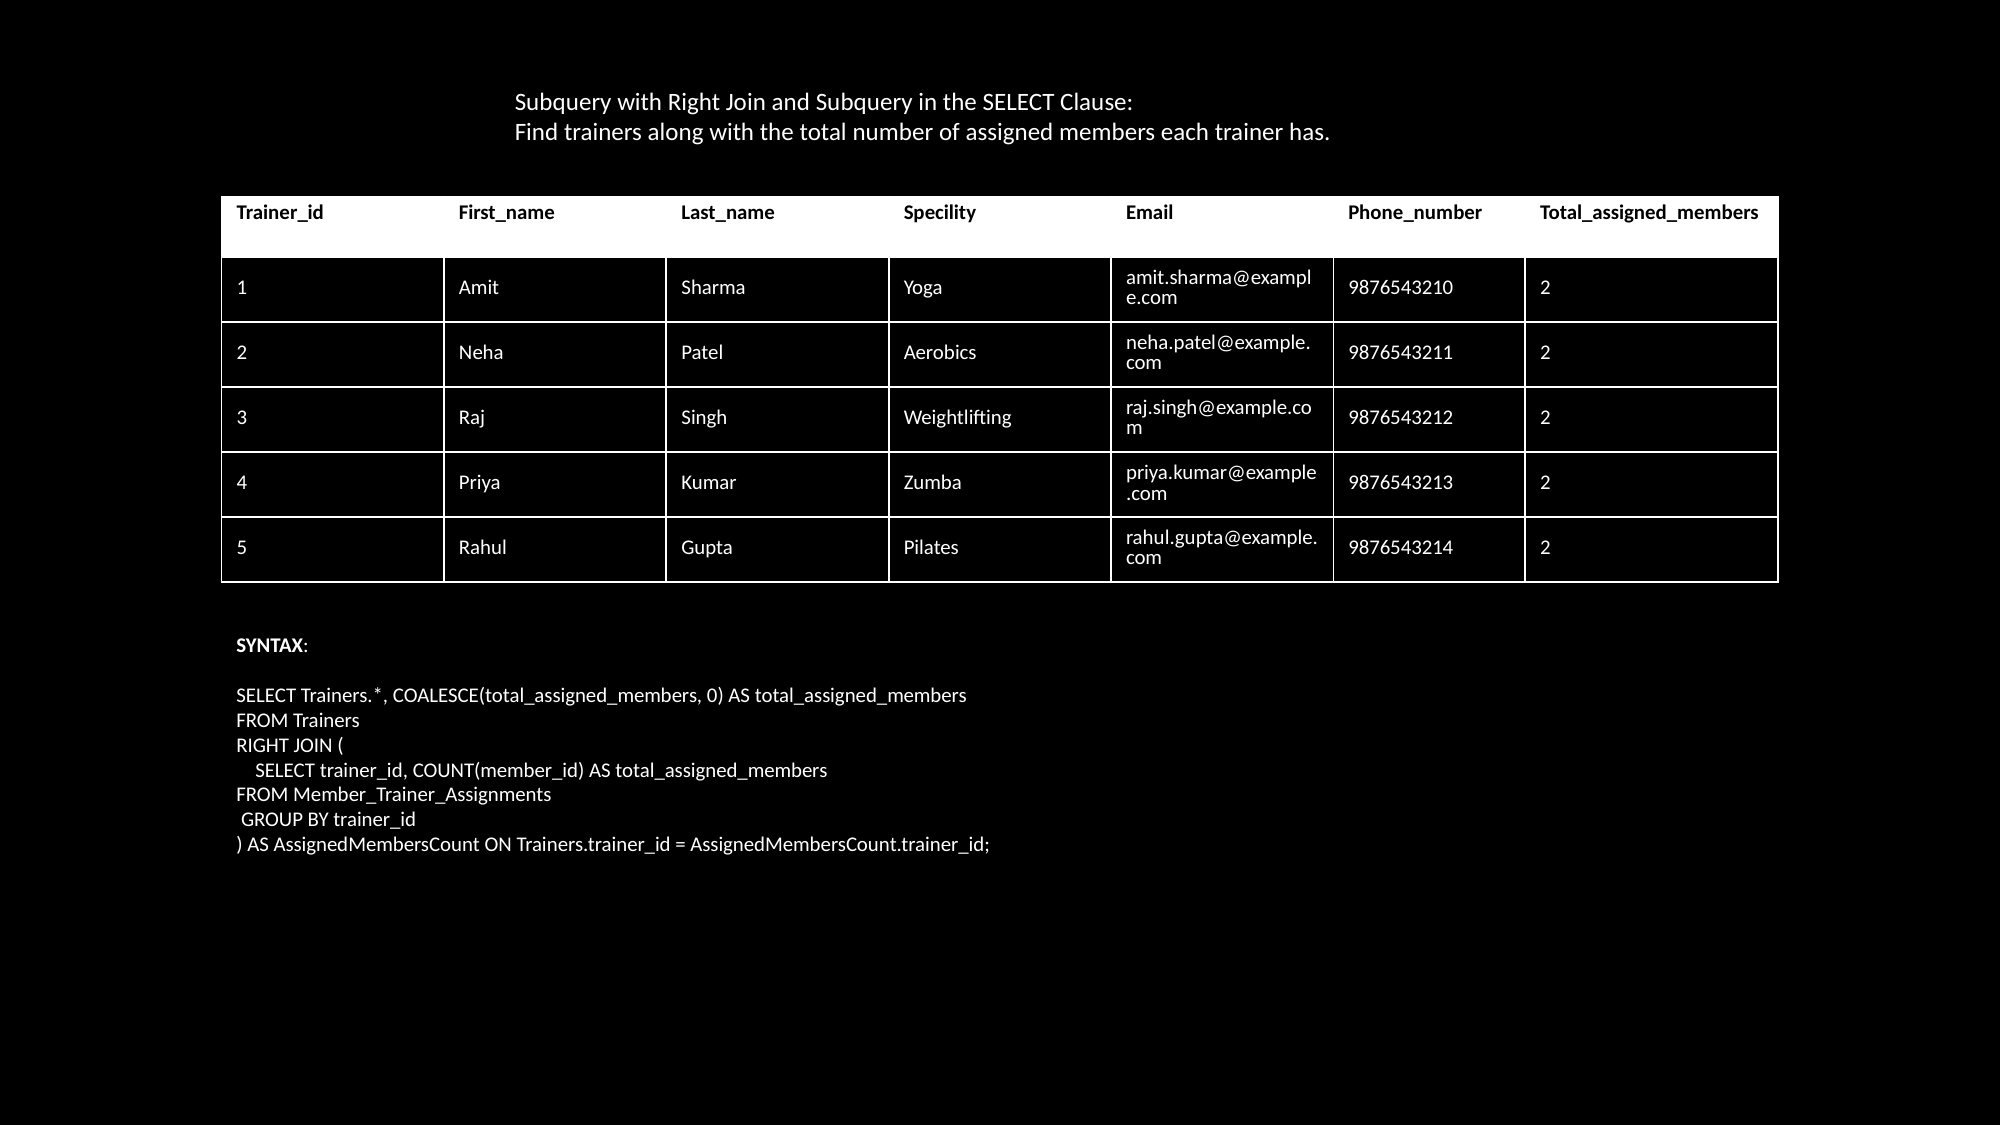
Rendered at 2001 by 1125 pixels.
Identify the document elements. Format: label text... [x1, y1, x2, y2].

table_cell Yoga [890, 258, 1110, 321]
table_cell Priya [445, 453, 665, 516]
table_header Last_name [667, 197, 888, 256]
table_cell 3 [222, 388, 443, 451]
table_cell 2 [1526, 323, 1777, 386]
table_cell Zumba [890, 453, 1110, 516]
table_cell 1 [222, 258, 443, 321]
table_cell 4 [222, 453, 443, 516]
table_cell Gupta [667, 518, 888, 581]
table_header First_name [445, 197, 665, 256]
table_cell Singh [667, 388, 888, 451]
table_cell Amit [445, 258, 665, 321]
table_cell Aerobics [890, 323, 1110, 386]
table_header Specility [890, 197, 1110, 256]
text_box SYNTAX: SELECT Trainers.*, COALESCE(total_assigned_members, 0) AS total_assigned_members FROM Trainers RIGHT JOIN ( SELECT trainer_id, COUNT(member_id) AS total_assigned_members FROM Member_Trainer_Assignments GROUP BY trainer_id ) AS AssignedMembersCount ON Trainers.trainer_id = AssignedMembersCount.trainer_id; [221, 623, 1222, 864]
table_cell raj.singh@example.com [1112, 388, 1333, 451]
table_cell 2 [222, 323, 443, 386]
table_cell Kumar [667, 453, 888, 516]
table_cell Pilates [890, 518, 1110, 581]
table_cell Rahul [445, 518, 665, 581]
table_cell 9876543213 [1334, 453, 1524, 516]
table_cell 9876543212 [1334, 388, 1524, 451]
table_cell Raj [445, 388, 665, 451]
table_cell 2 [1526, 518, 1777, 581]
table_cell 9876543214 [1334, 518, 1524, 581]
table_cell 2 [1526, 453, 1777, 516]
table_cell priya.kumar@example.com [1112, 453, 1333, 516]
text_box Subquery with Right Join and Subquery in the SELECT Clause: Find trainers along with the total number of assigned members each trainer has. [500, 78, 1500, 153]
table_cell Patel [667, 323, 888, 386]
table_cell 5 [222, 518, 443, 581]
table_cell amit.sharma@example.com [1112, 258, 1333, 321]
table_header Email [1112, 197, 1333, 256]
table_cell 2 [1526, 258, 1777, 321]
table_cell 9876543211 [1334, 323, 1524, 386]
table_cell Neha [445, 323, 665, 386]
table_header Total_assigned_members [1526, 197, 1777, 256]
table_cell 2 [1526, 388, 1777, 451]
table_cell rahul.gupta@example.com [1112, 518, 1333, 581]
table_cell Weightlifting [890, 388, 1110, 451]
table_cell 9876543210 [1334, 258, 1524, 321]
table_header Phone_number [1334, 197, 1524, 256]
table_cell Sharma [667, 258, 888, 321]
table_cell neha.patel@example.com [1112, 323, 1333, 386]
table_header Trainer_id [222, 197, 443, 256]
